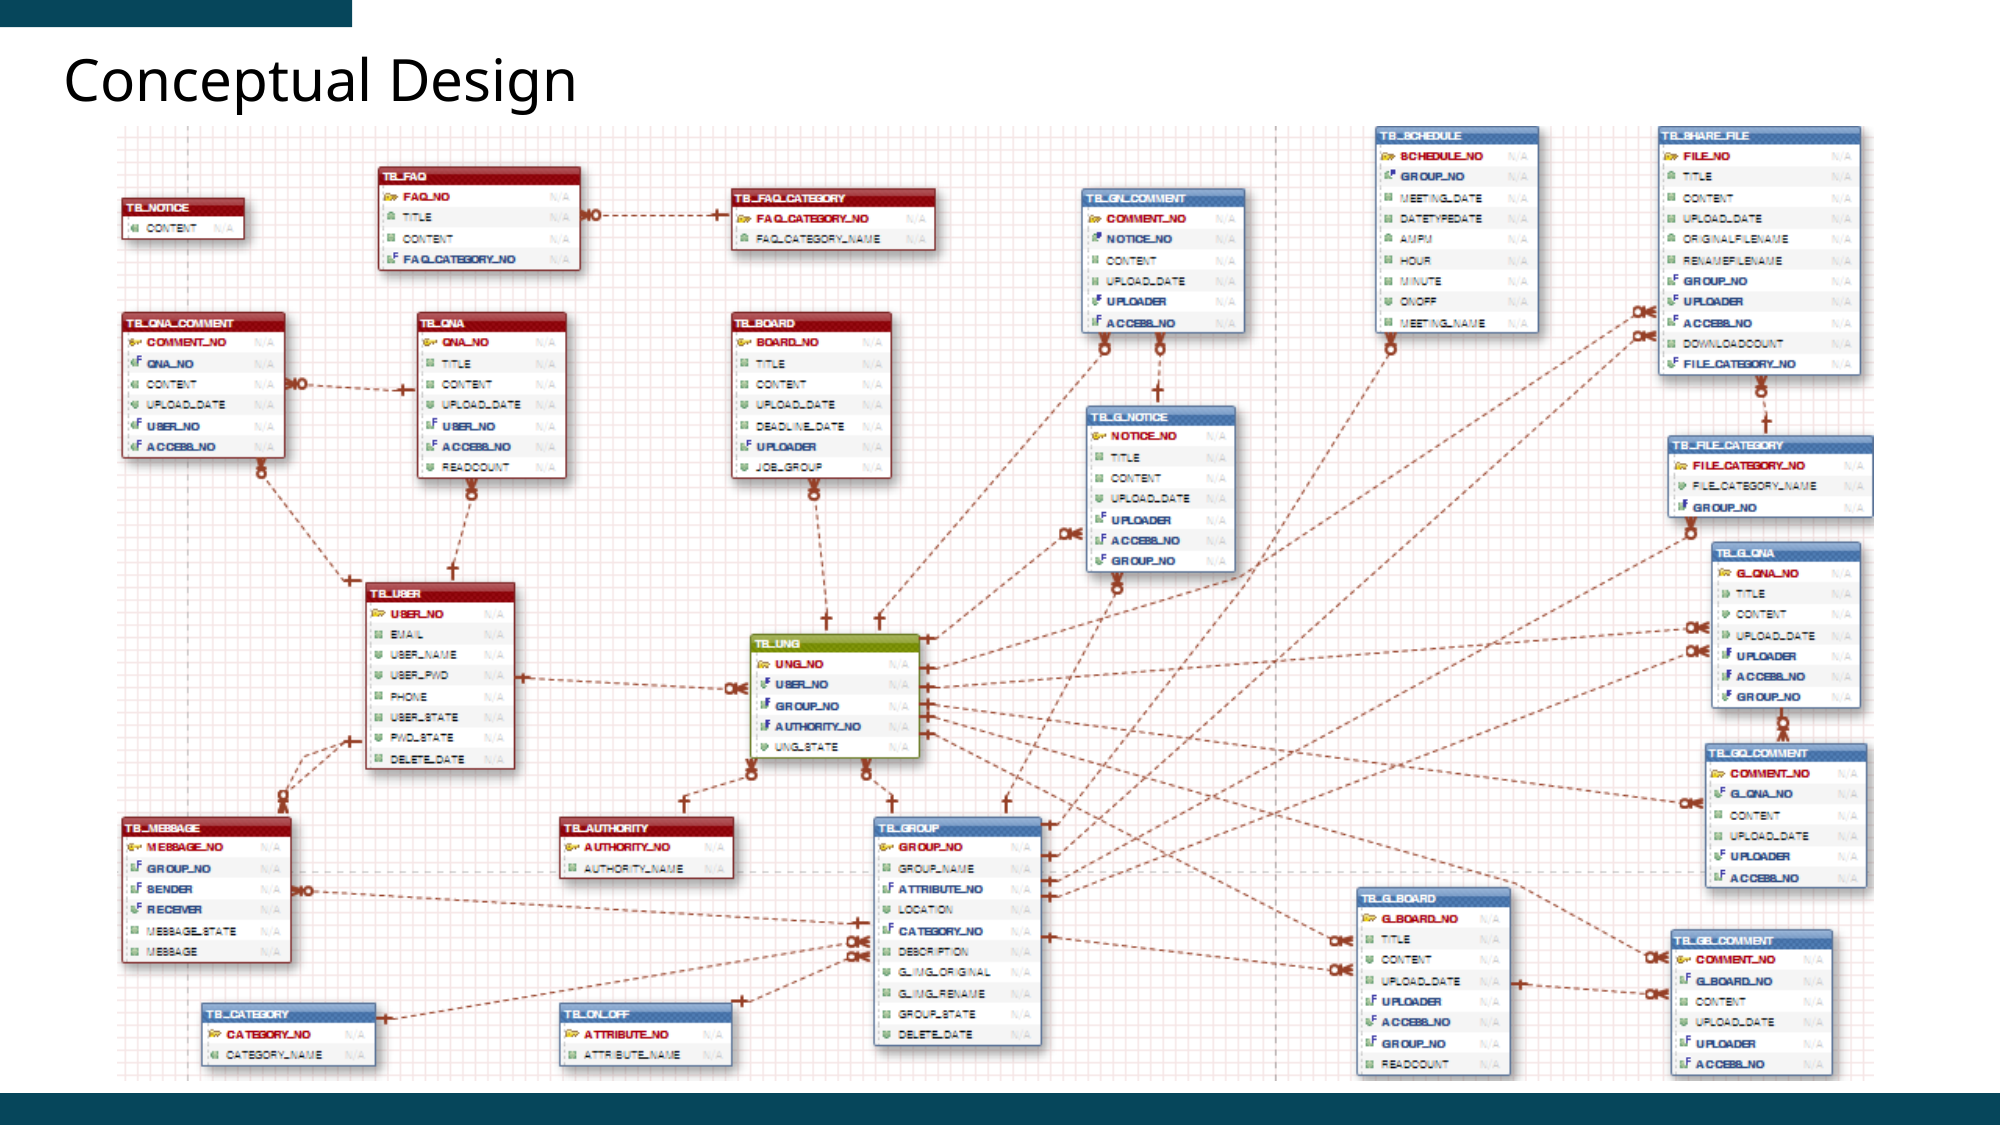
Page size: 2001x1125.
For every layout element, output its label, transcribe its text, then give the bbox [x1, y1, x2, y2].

picture [117, 125, 1874, 1081]
title Conceptual Design [48, 43, 828, 110]
